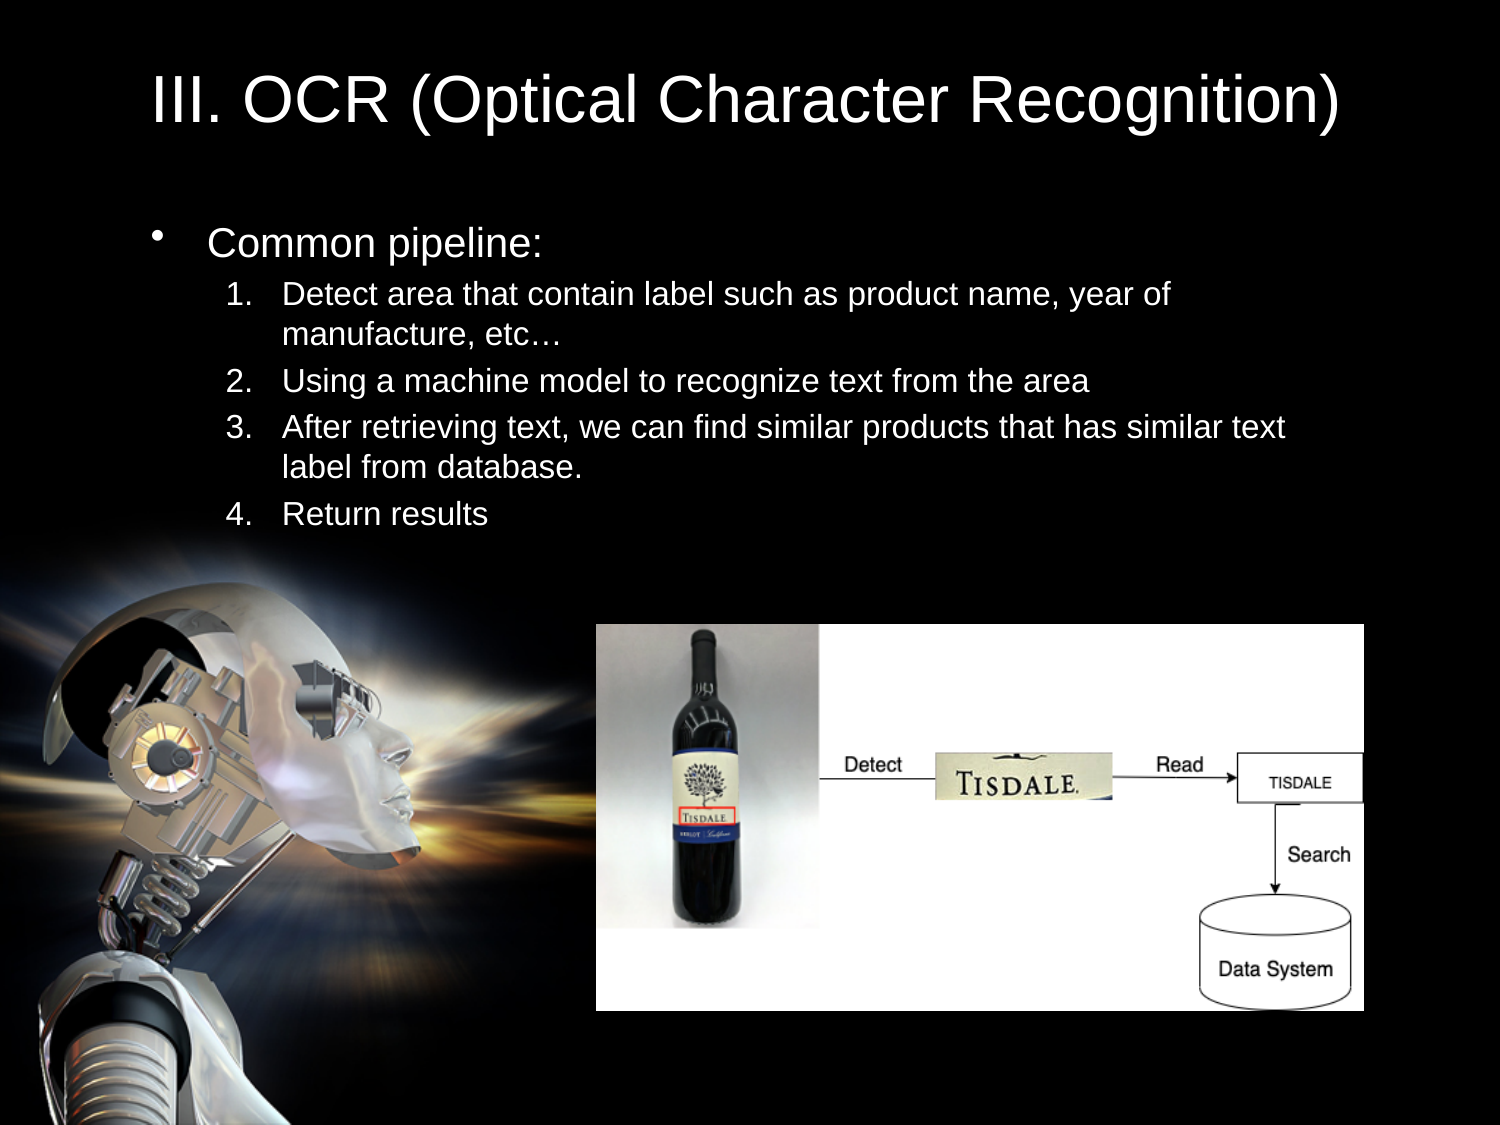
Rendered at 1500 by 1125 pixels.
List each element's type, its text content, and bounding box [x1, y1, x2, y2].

picture [0, 0, 1500, 1125]
title III. OCR (Optical Character Recognition) [135, 54, 1388, 138]
list Common pipeline: Detect area that contain label such as product name, year of manufacture, etc… Using a machine model to recognize text from the area After retrieving text, we can find similar products that has similar text label from database. Return results [135, 208, 1364, 1011]
